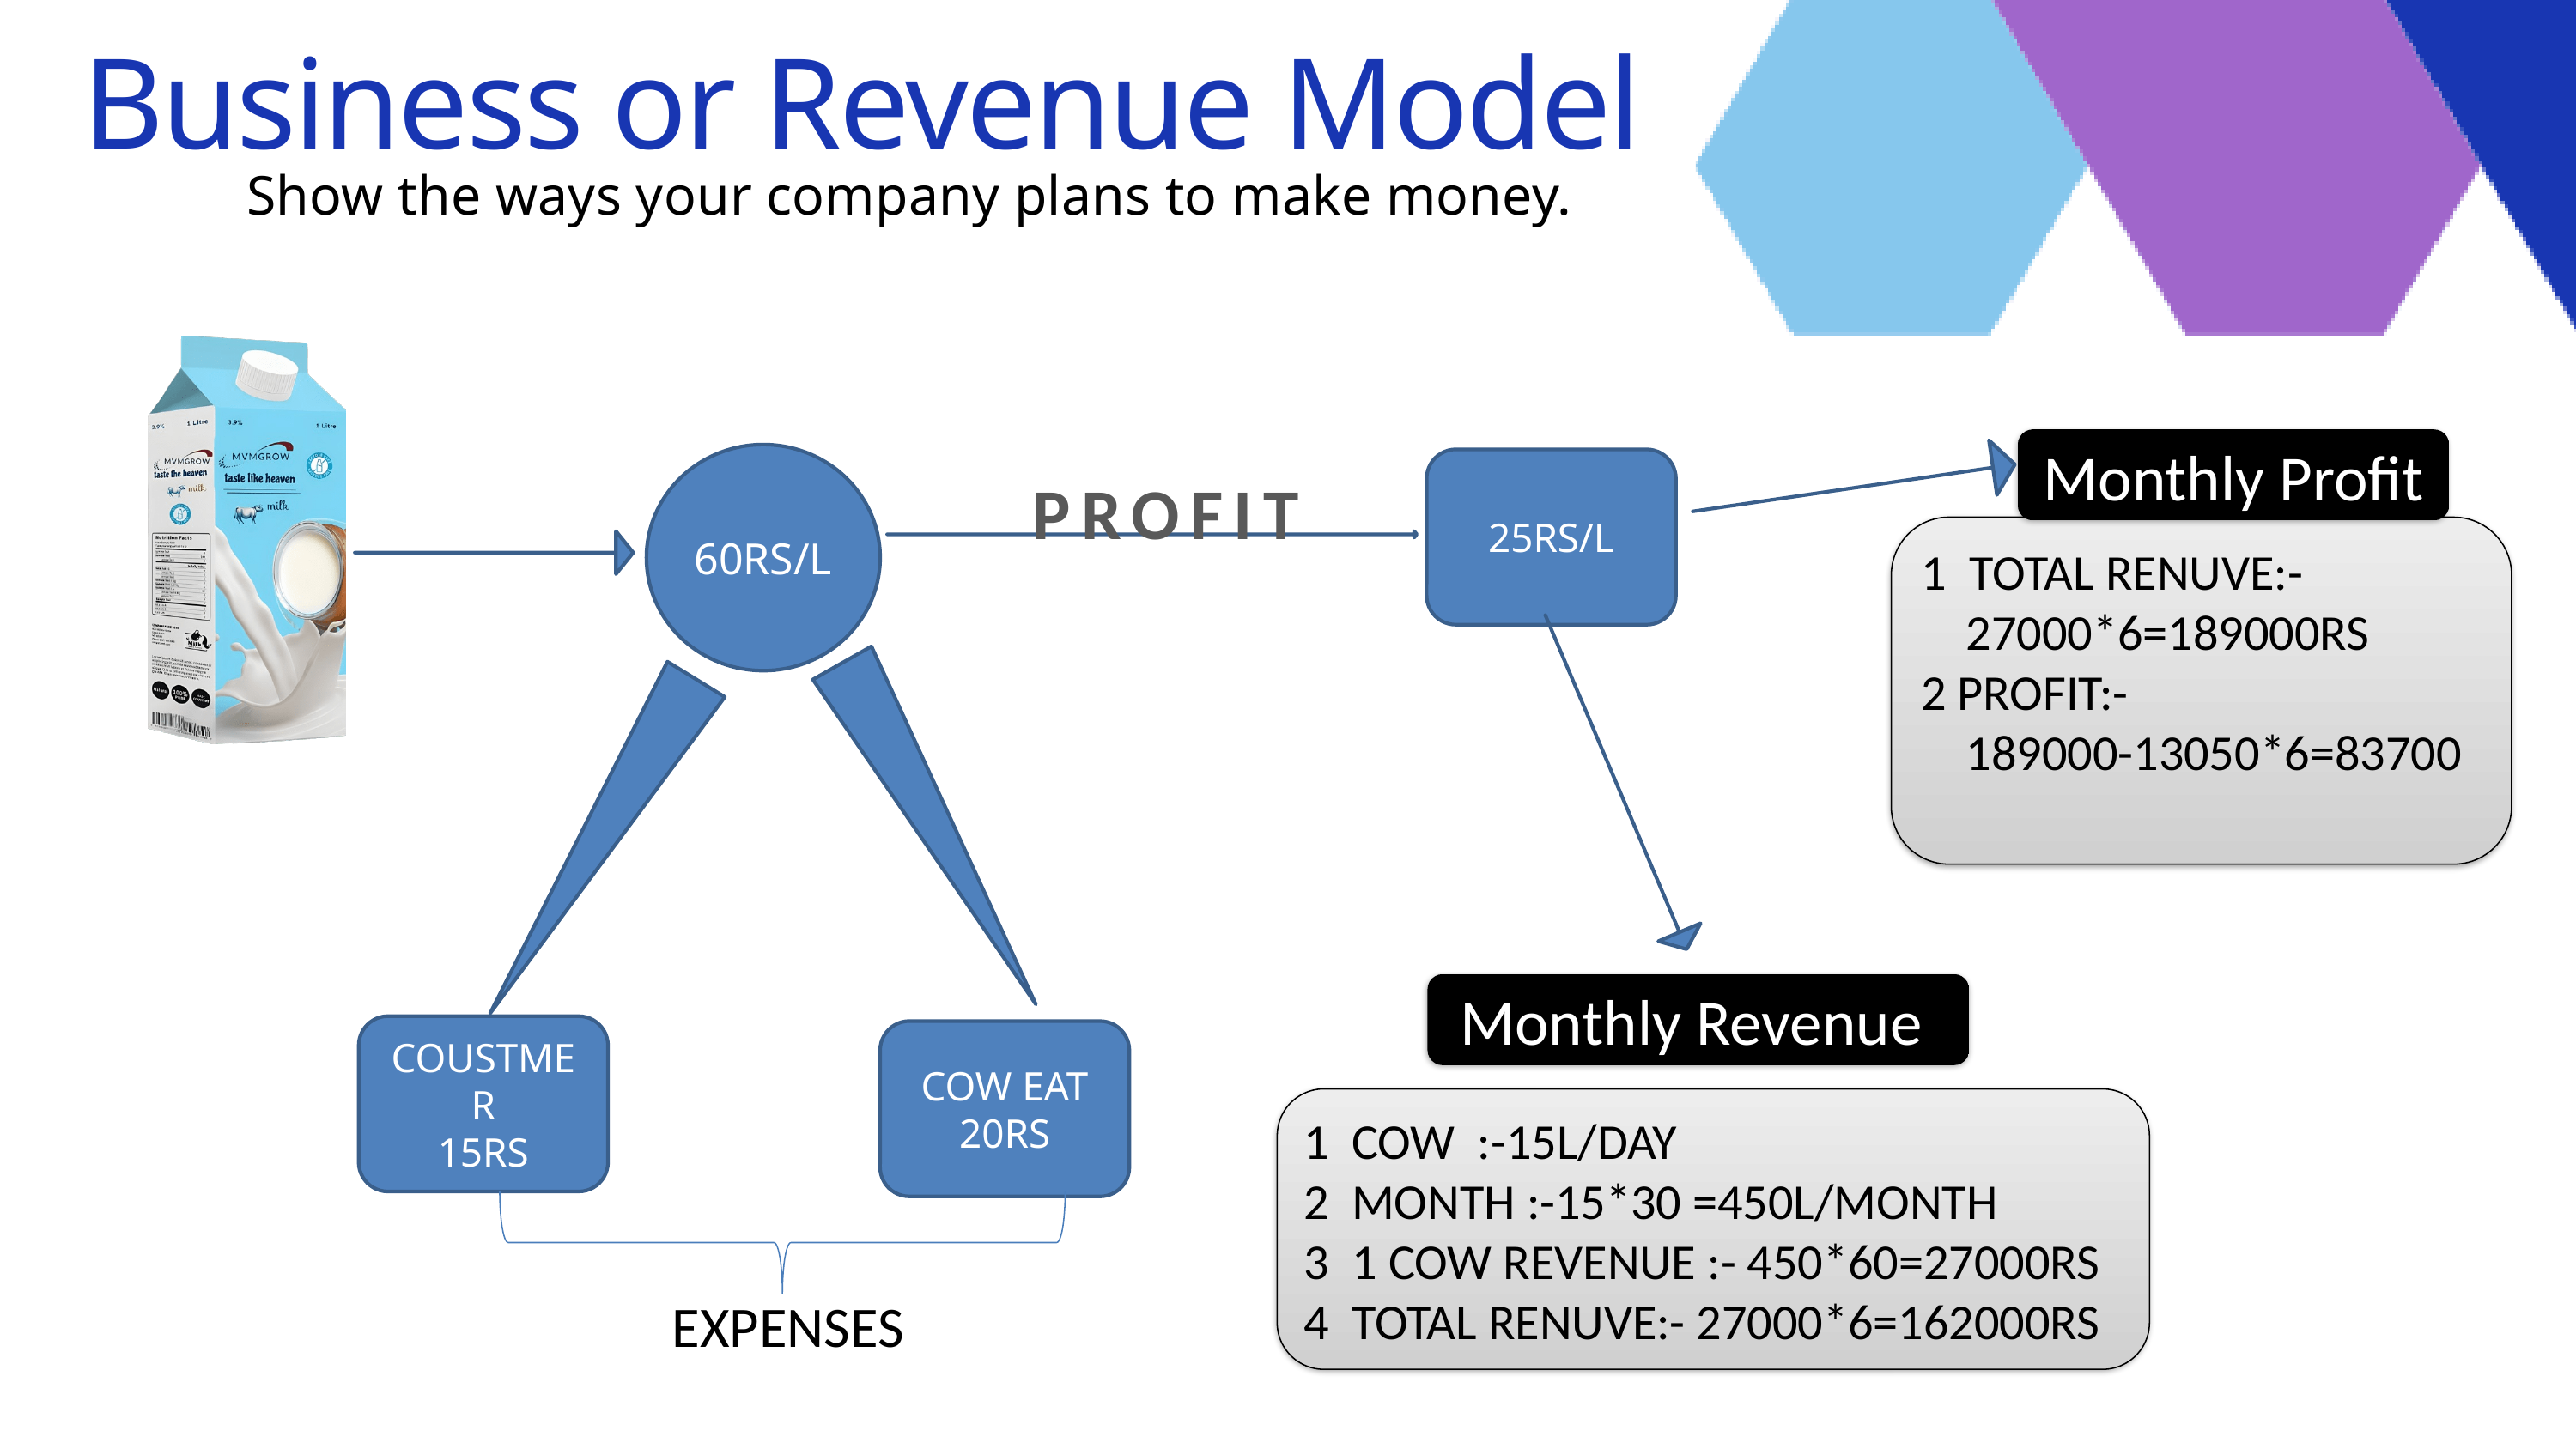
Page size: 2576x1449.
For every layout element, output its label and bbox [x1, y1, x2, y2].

text_box [147, 336, 2017, 1367]
text_box [2020, 856, 2576, 948]
text_box [1695, 0, 2576, 337]
text_box [2014, 973, 2150, 1373]
text_box [2020, 428, 2512, 882]
text_box [82, 0, 1812, 222]
